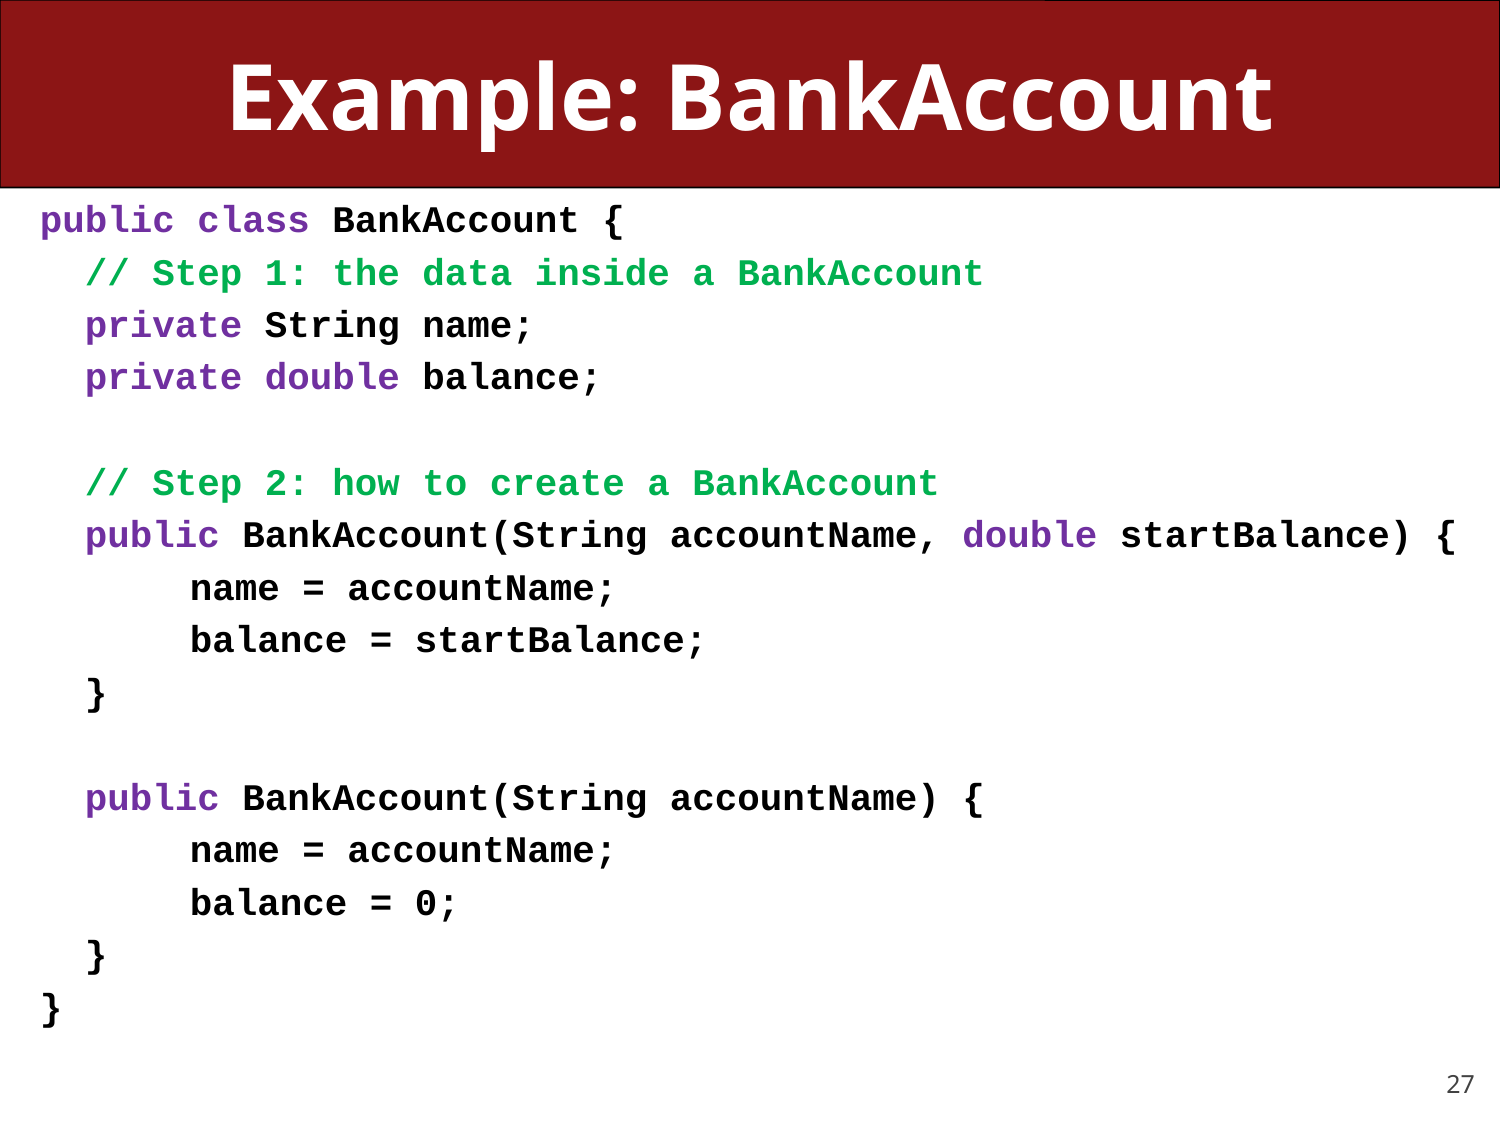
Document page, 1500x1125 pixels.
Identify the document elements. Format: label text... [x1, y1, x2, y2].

list public class BankAccount { // Step 1: the data inside a BankAccount private String name; private double balance; // Step 2: how to create a BankAccount public BankAccount(String accountName, double startBalance) { name = accountName; balance = startBalance; } public BankAccount(String accountName) { name = accountName; balance = 0; } } [24, 187, 1475, 1063]
title Example: BankAccount [75, 0, 1425, 187]
